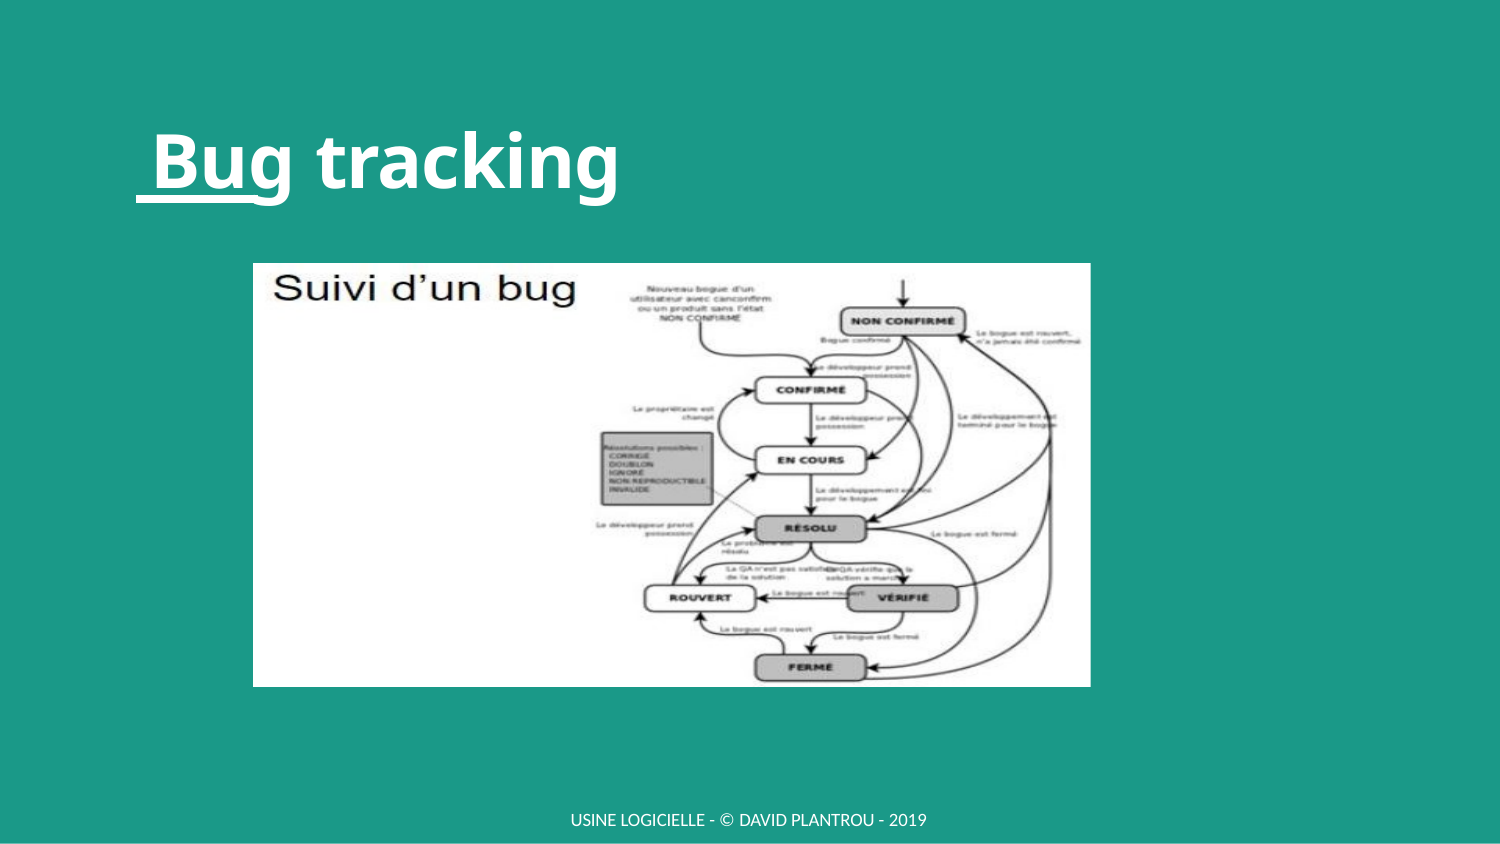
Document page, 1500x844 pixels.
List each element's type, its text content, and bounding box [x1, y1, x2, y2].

title Bug tracking [147, 111, 636, 255]
text_box [253, 263, 1091, 687]
text_box USINE LOGICIELLE - © DAVID PLANTROU - 2019 [568, 809, 932, 830]
